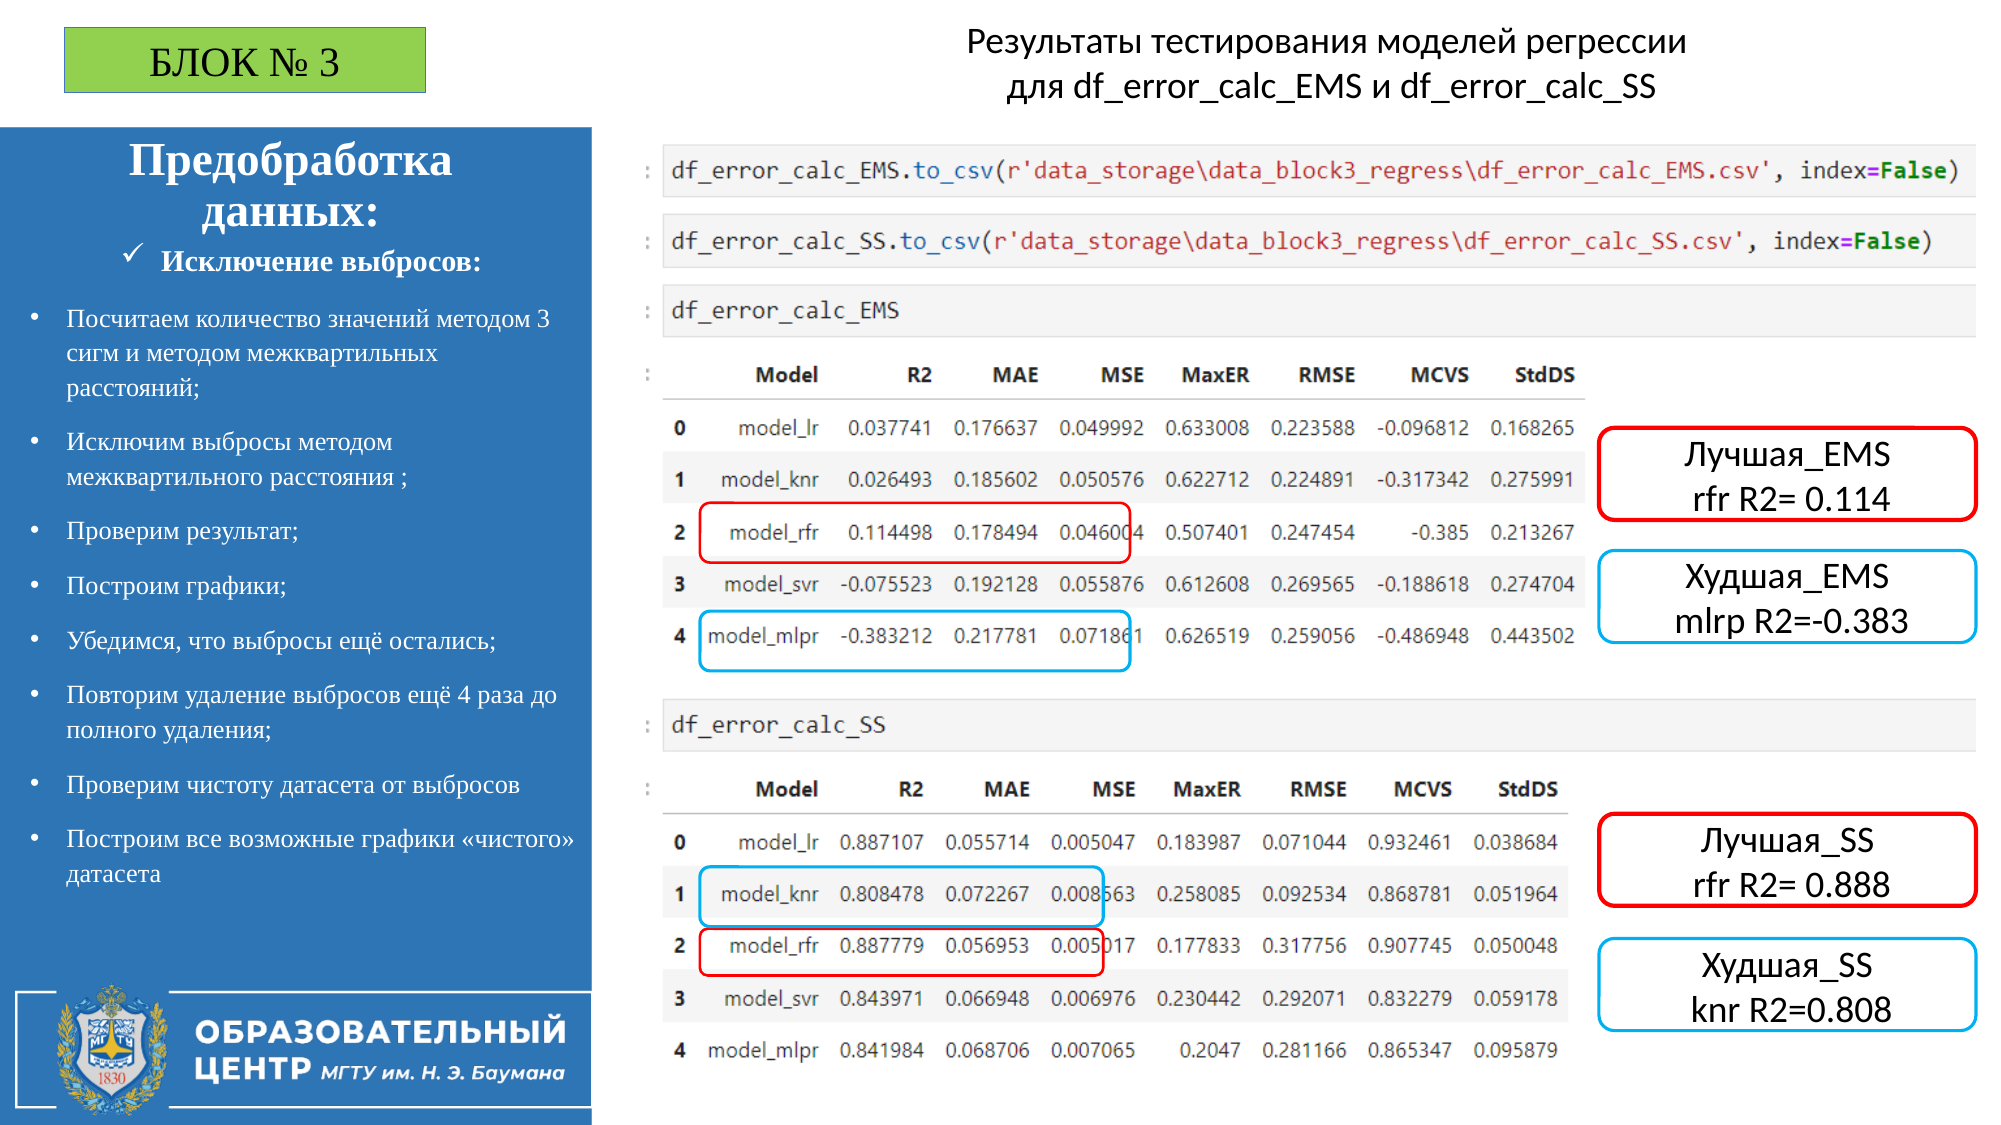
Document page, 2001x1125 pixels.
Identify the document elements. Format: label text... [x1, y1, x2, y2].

text_box Исключение выбросов: Посчитаем количество значений методом 3 сигм и методом межквартильных расстояний; Исключим выбросы методом межквартильного расстояния ; Проверим результат; Построим графики; Убедимся, что выбросы ещё остались; Повторим удаление выбросов ещё 4 раза до полного удаления; Проверим чистоту датасета от выбросов Построим все возможные графики «чистого» датасета [15, 228, 592, 897]
text_box [0, 127, 592, 1125]
picture [1601, 941, 1974, 1028]
text_box [23, 554, 585, 983]
picture [646, 116, 1976, 1078]
text_box Предобработка данных: [23, 127, 559, 228]
picture [1601, 553, 1974, 640]
picture [15, 983, 594, 1117]
text_box Результаты тестирования моделей регрессии для df_error_calc_EMS и df_error_calc_SS [768, 8, 1887, 114]
text_box БЛОК № 3 [64, 27, 426, 93]
